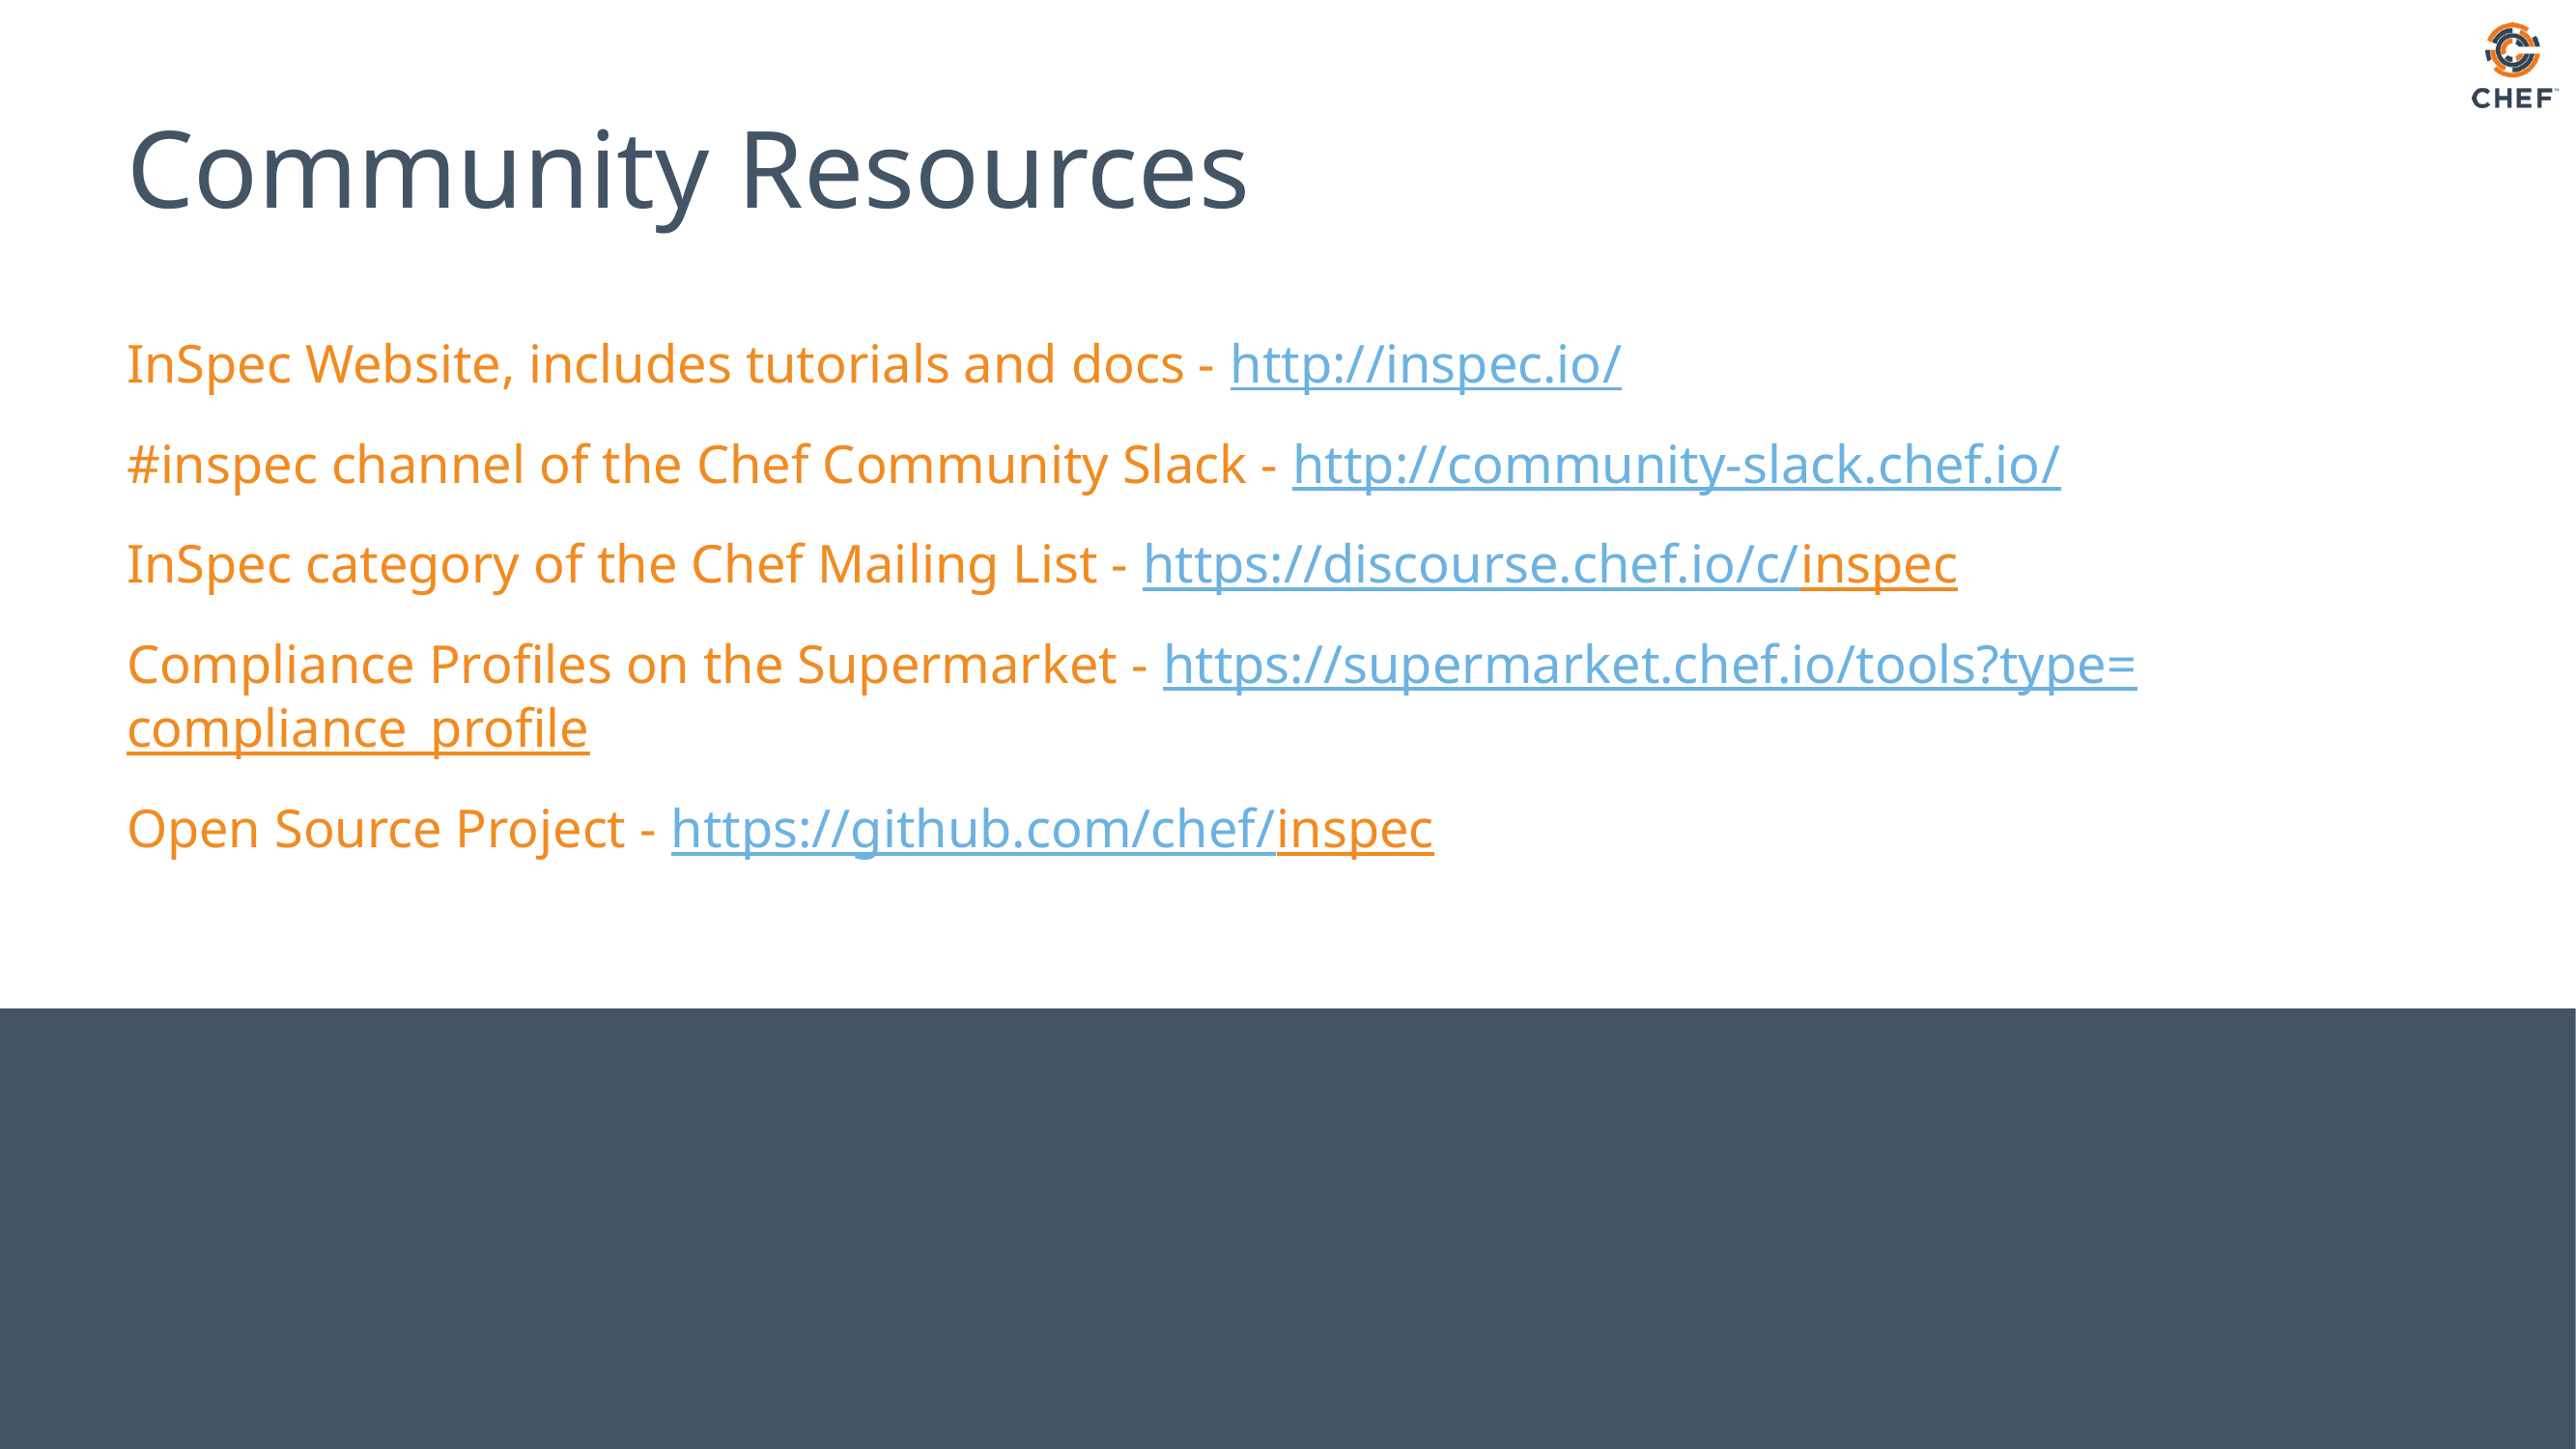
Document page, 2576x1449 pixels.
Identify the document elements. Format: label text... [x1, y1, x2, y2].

picture [2472, 22, 2559, 108]
title Community Resources [107, 96, 2469, 214]
list InSpec Website, includes tutorials and docs - http://inspec.io/ #inspec channel of the Chef Community Slack - http://community-slack.chef.io/ InSpec category of the Chef Mailing List - https://discourse.chef.io/c/inspec Compliance Profiles on the Supermarket - https://supermarket.chef.io/tools?type=compliance_profile Open Source Project - https://github.com/chef/inspec [107, 312, 2469, 934]
